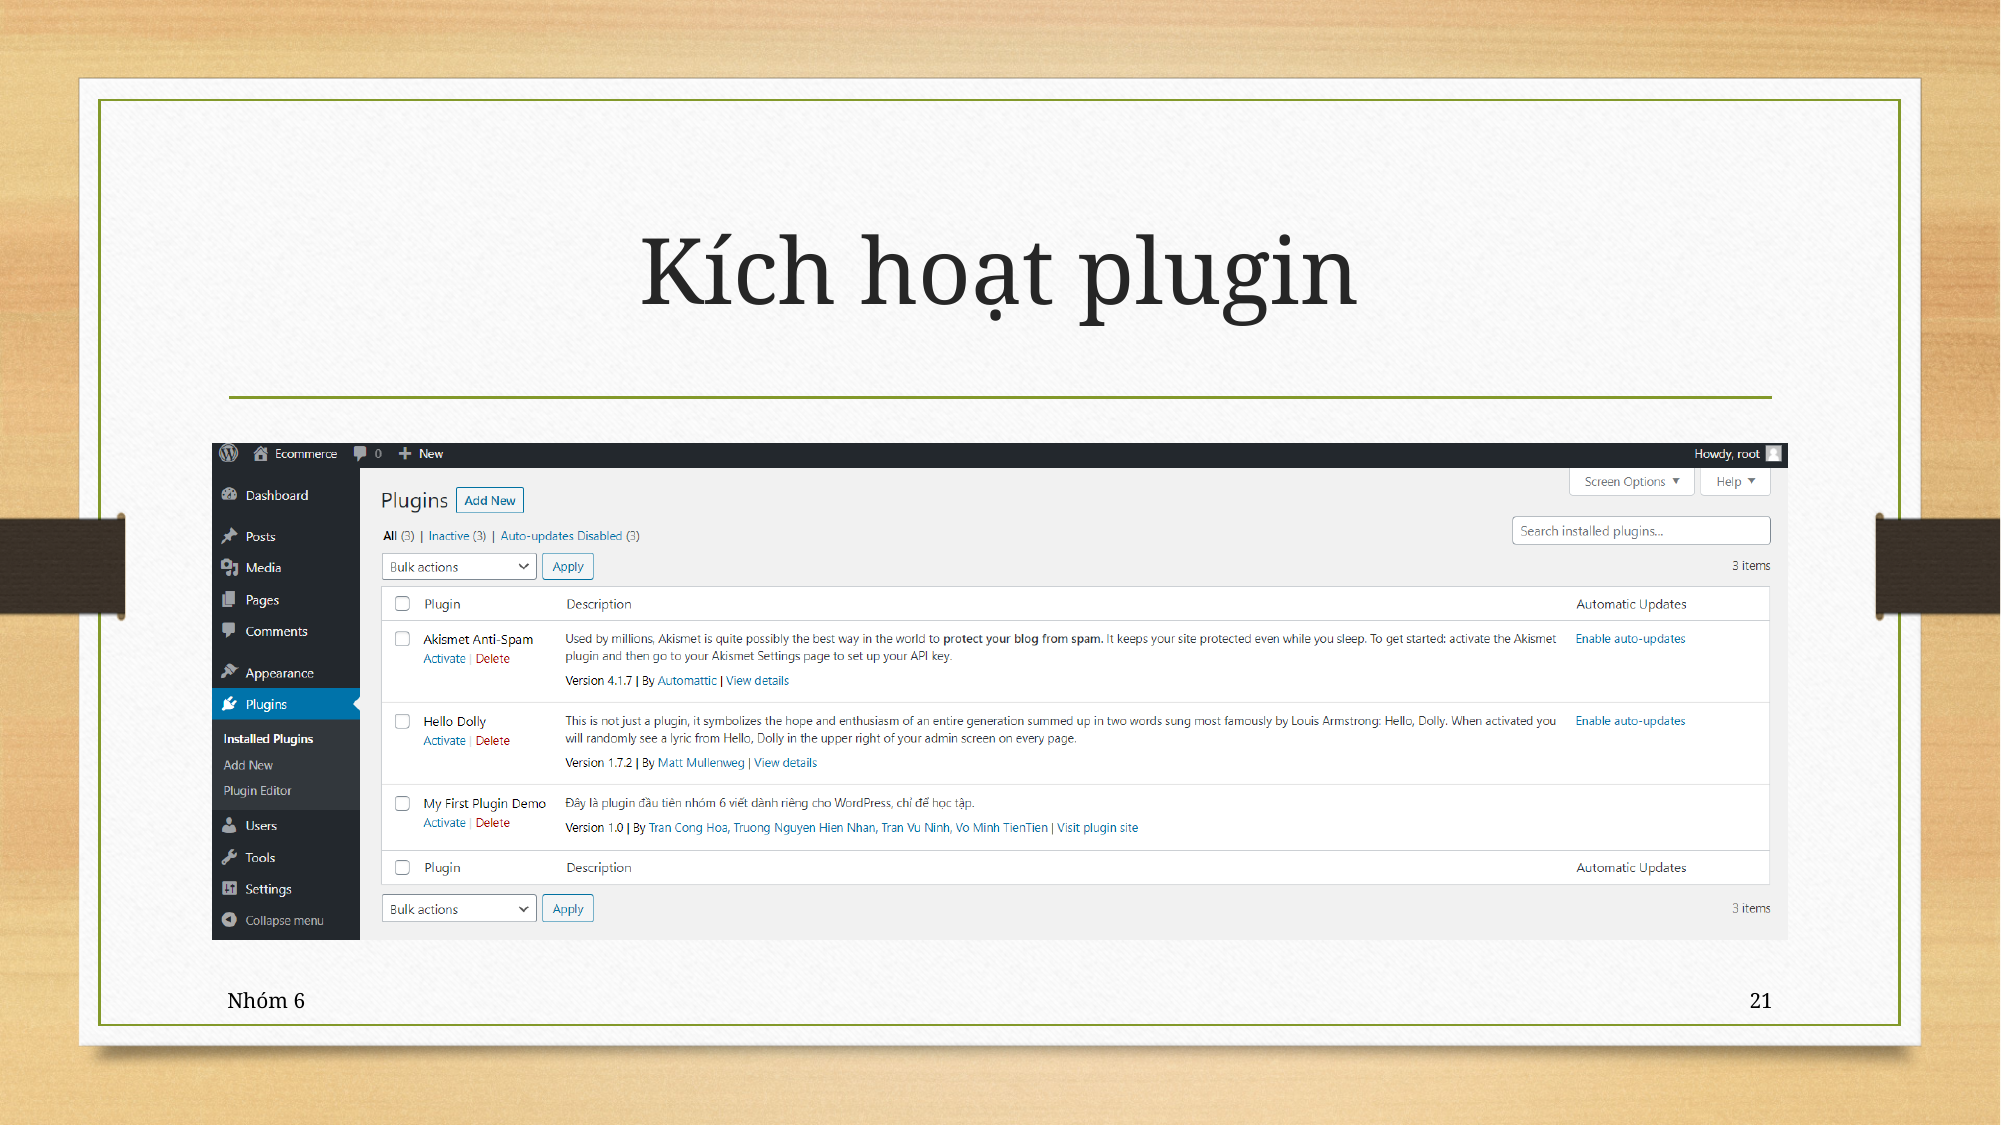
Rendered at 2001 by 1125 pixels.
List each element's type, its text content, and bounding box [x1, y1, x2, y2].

slide_number 21 [1698, 979, 1788, 1025]
footer Nhóm 6 [212, 979, 1411, 1025]
title Kích hoạt plugin [212, 161, 1788, 375]
picture [0, 0, 2001, 1125]
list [212, 443, 1788, 941]
